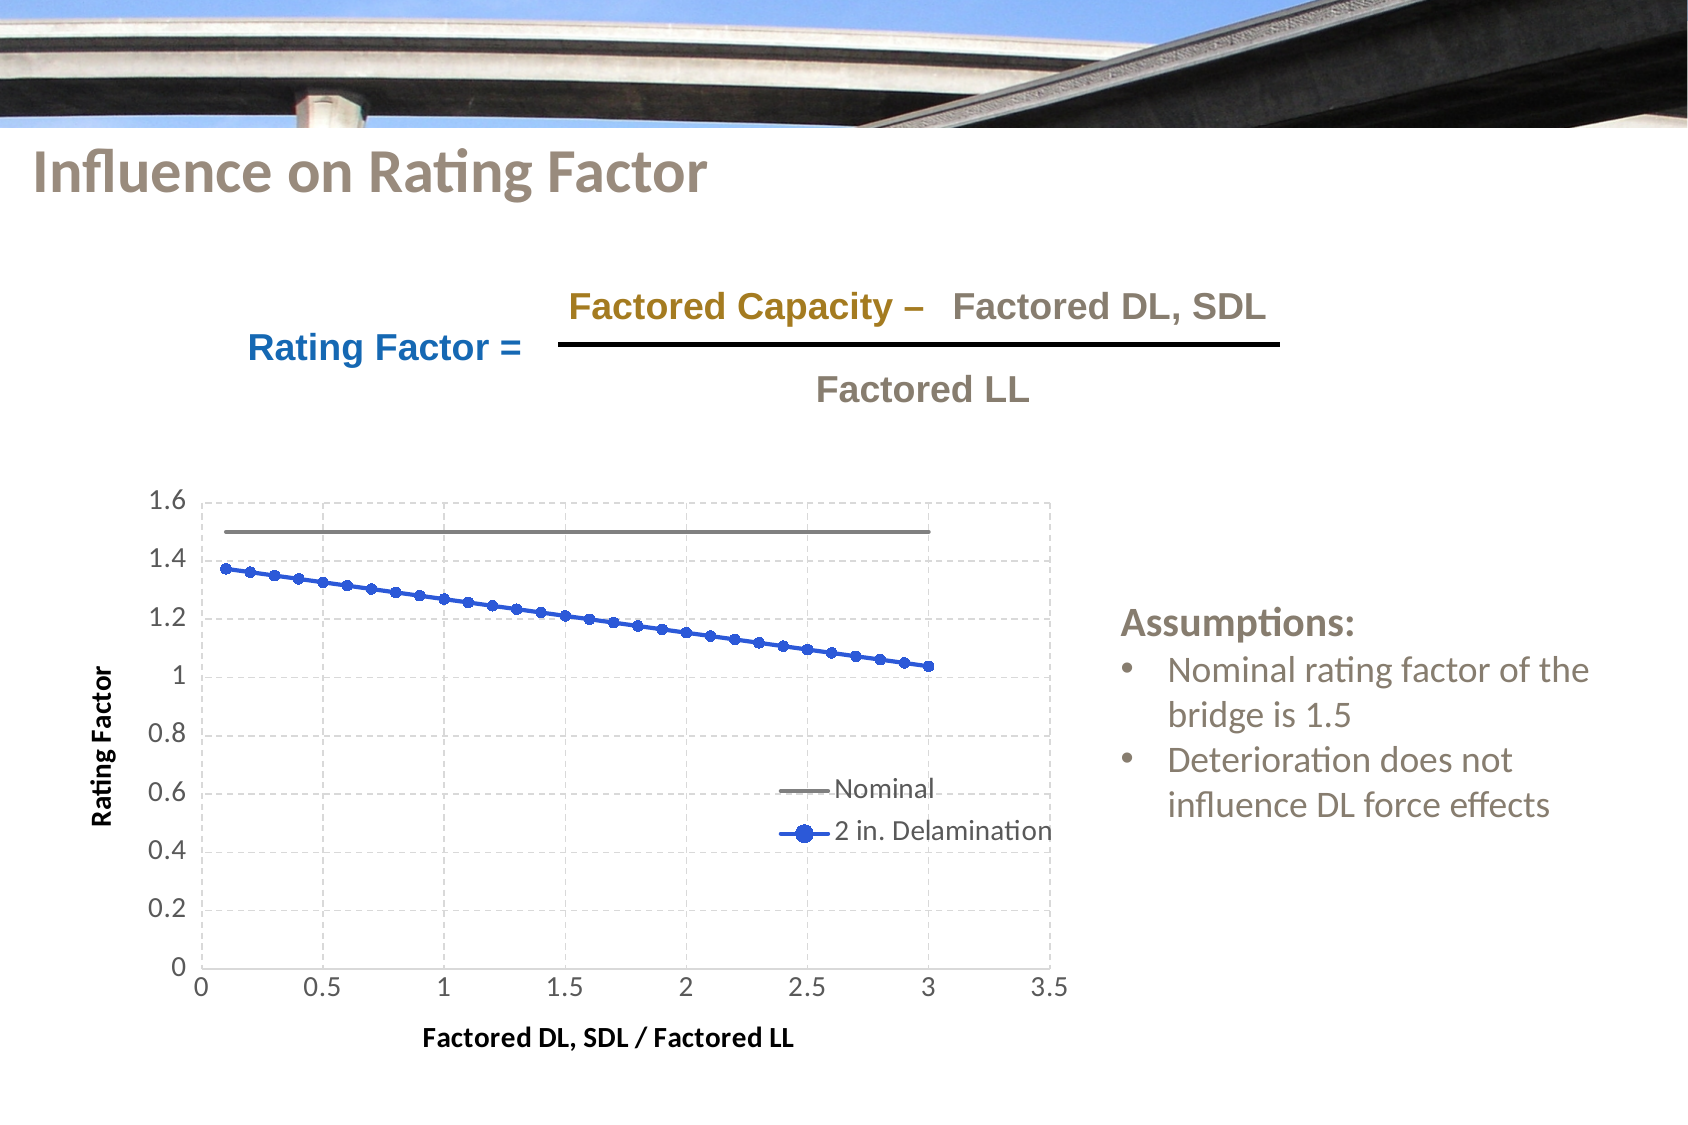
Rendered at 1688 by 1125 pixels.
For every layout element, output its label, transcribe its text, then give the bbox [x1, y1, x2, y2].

text_box Factored Capacity – [553, 274, 937, 335]
text_box Factored LL [801, 357, 1266, 417]
text_box Factored DL, SDL [937, 274, 1403, 335]
text_box Rating Factor = [232, 315, 554, 375]
text_box Assumptions: Nominal rating factor of the bridge is 1.5 Deterioration does not influence DL force effects [1105, 587, 1630, 877]
title Influence on Rating Factor [32, 138, 1631, 289]
picture [0, 0, 1688, 128]
chart [66, 470, 1094, 1099]
